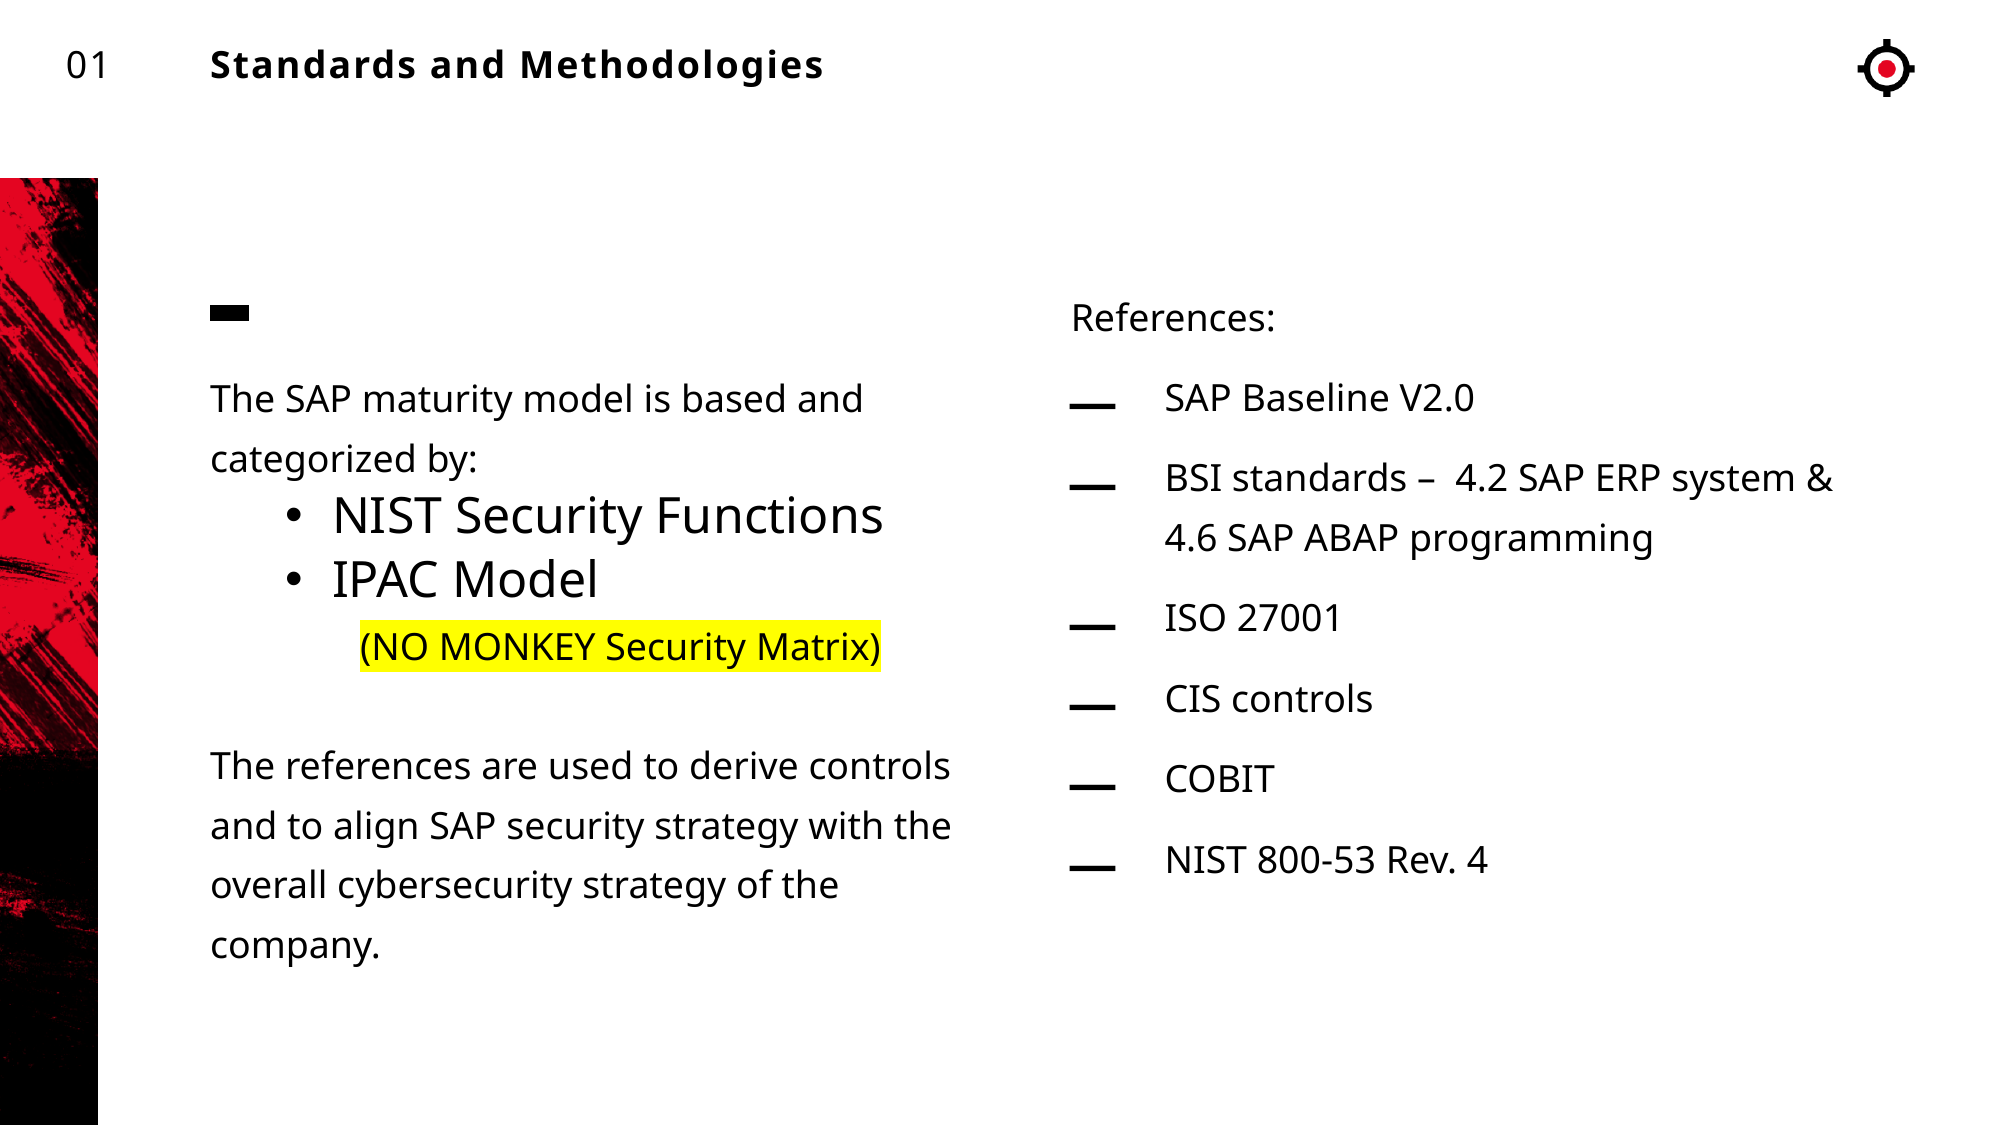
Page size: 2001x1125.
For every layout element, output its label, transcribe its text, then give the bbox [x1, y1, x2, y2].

list The SAP maturity model is based and categorized by: NIST Security Functions IPAC Model (NO MONKEY Security Matrix) The references are used to derive controls and to align SAP security strategy with the overall cybersecurity strategy of the company. [210, 360, 985, 1024]
list 01 [65, 45, 181, 76]
list References: SAP Baseline V2.0 BSI standards – 4.2 SAP ERP system & 4.6 SAP ABAP programming ISO 27001 CIS controls COBIT NIST 800-53 Rev. 4 [1070, 273, 1843, 1059]
list Standards and Methodologies [210, 45, 1230, 76]
